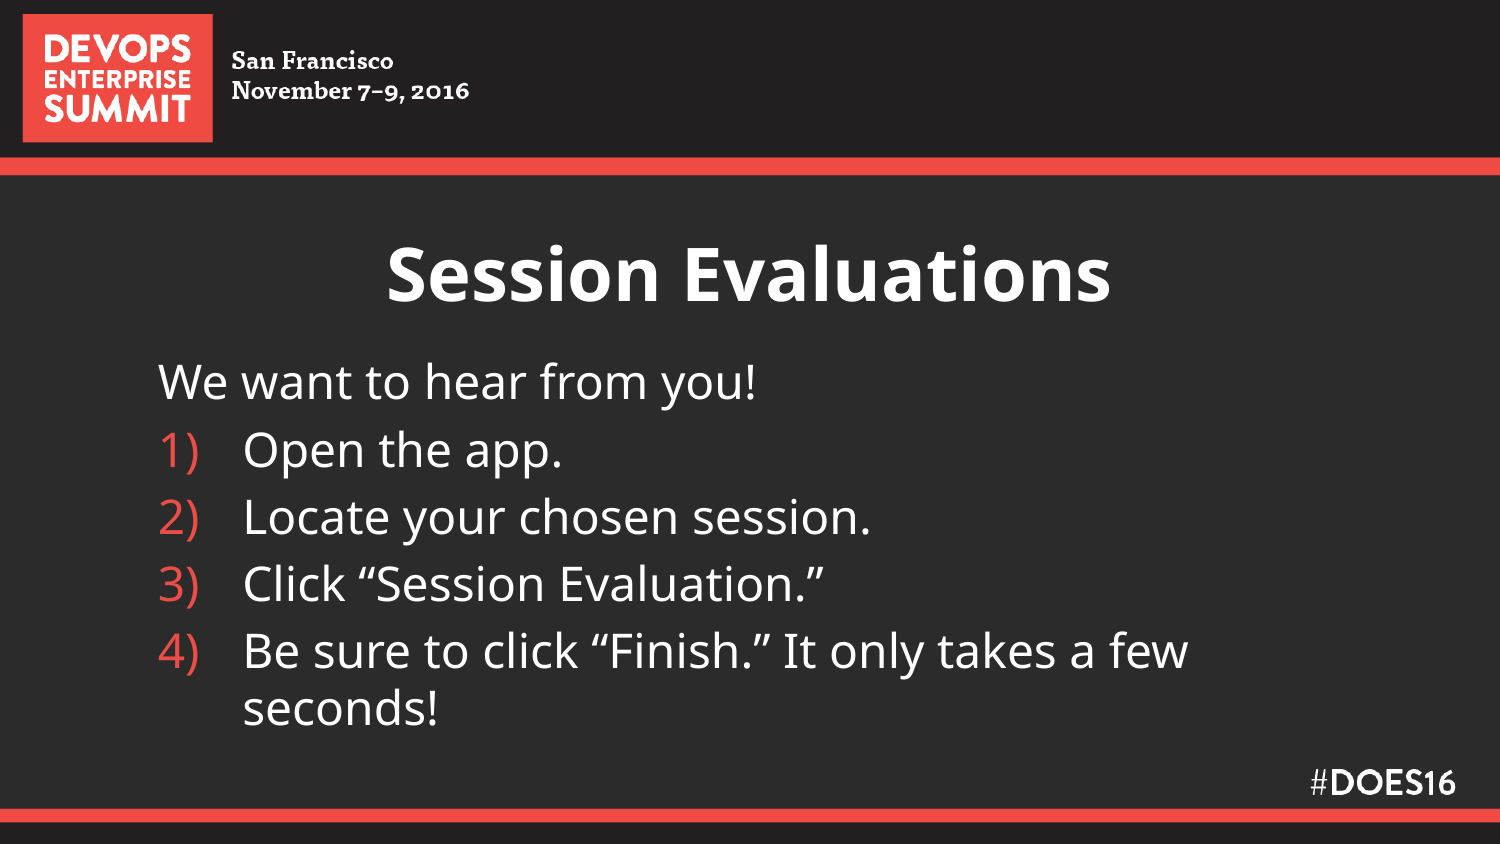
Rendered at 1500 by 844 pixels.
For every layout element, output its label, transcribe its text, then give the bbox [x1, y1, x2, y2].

title Session Evaluations [75, 219, 1425, 324]
list We want to hear from you! Open the app. Locate your chosen session. Click “Session Evaluation.” Be sure to click “Finish.” It only takes a few seconds! [142, 344, 1362, 776]
picture [0, 0, 1500, 844]
